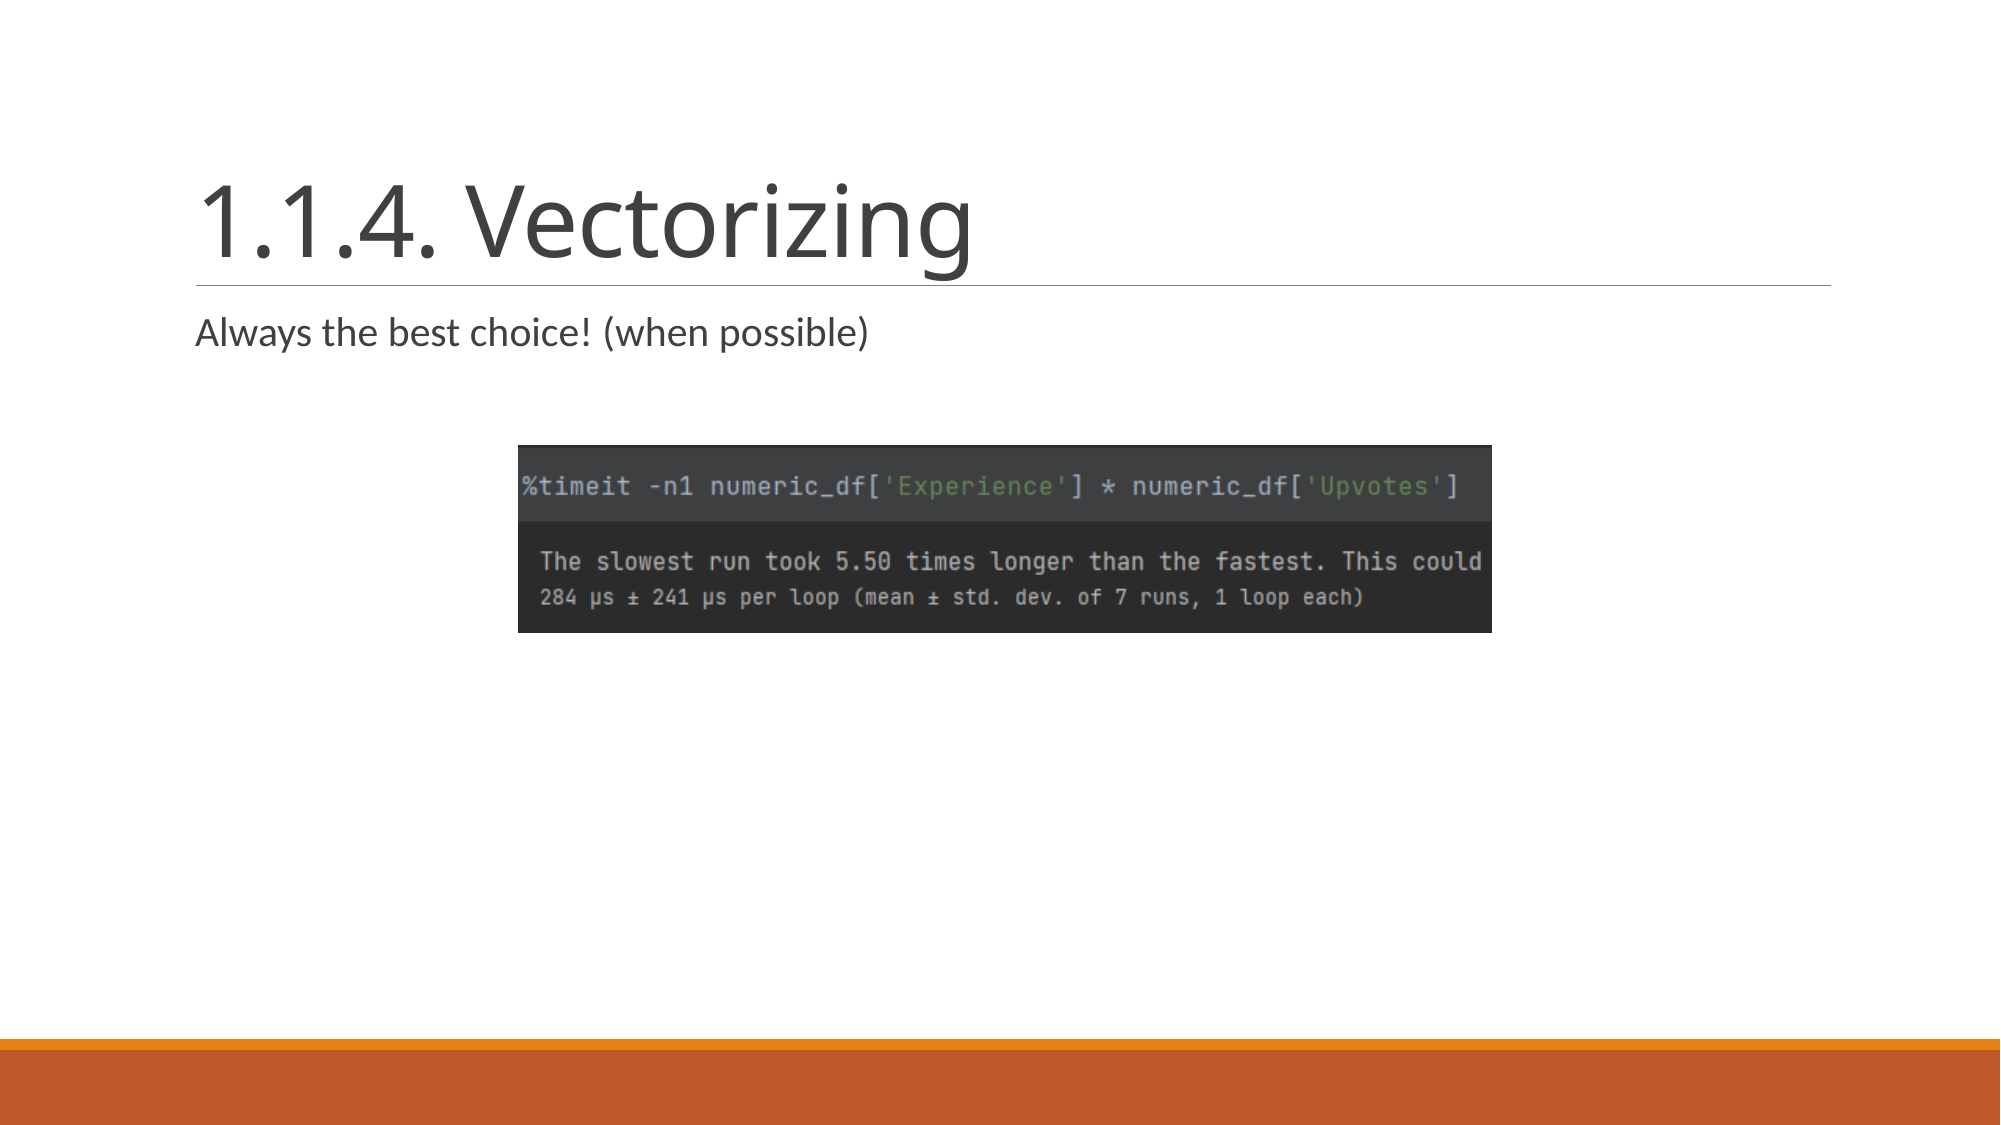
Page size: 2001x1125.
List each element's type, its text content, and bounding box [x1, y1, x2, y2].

list Always the best choice! (when possible) [180, 302, 1830, 963]
picture [517, 444, 1493, 634]
title 1.1.4. Vectorizing [180, 47, 1830, 285]
